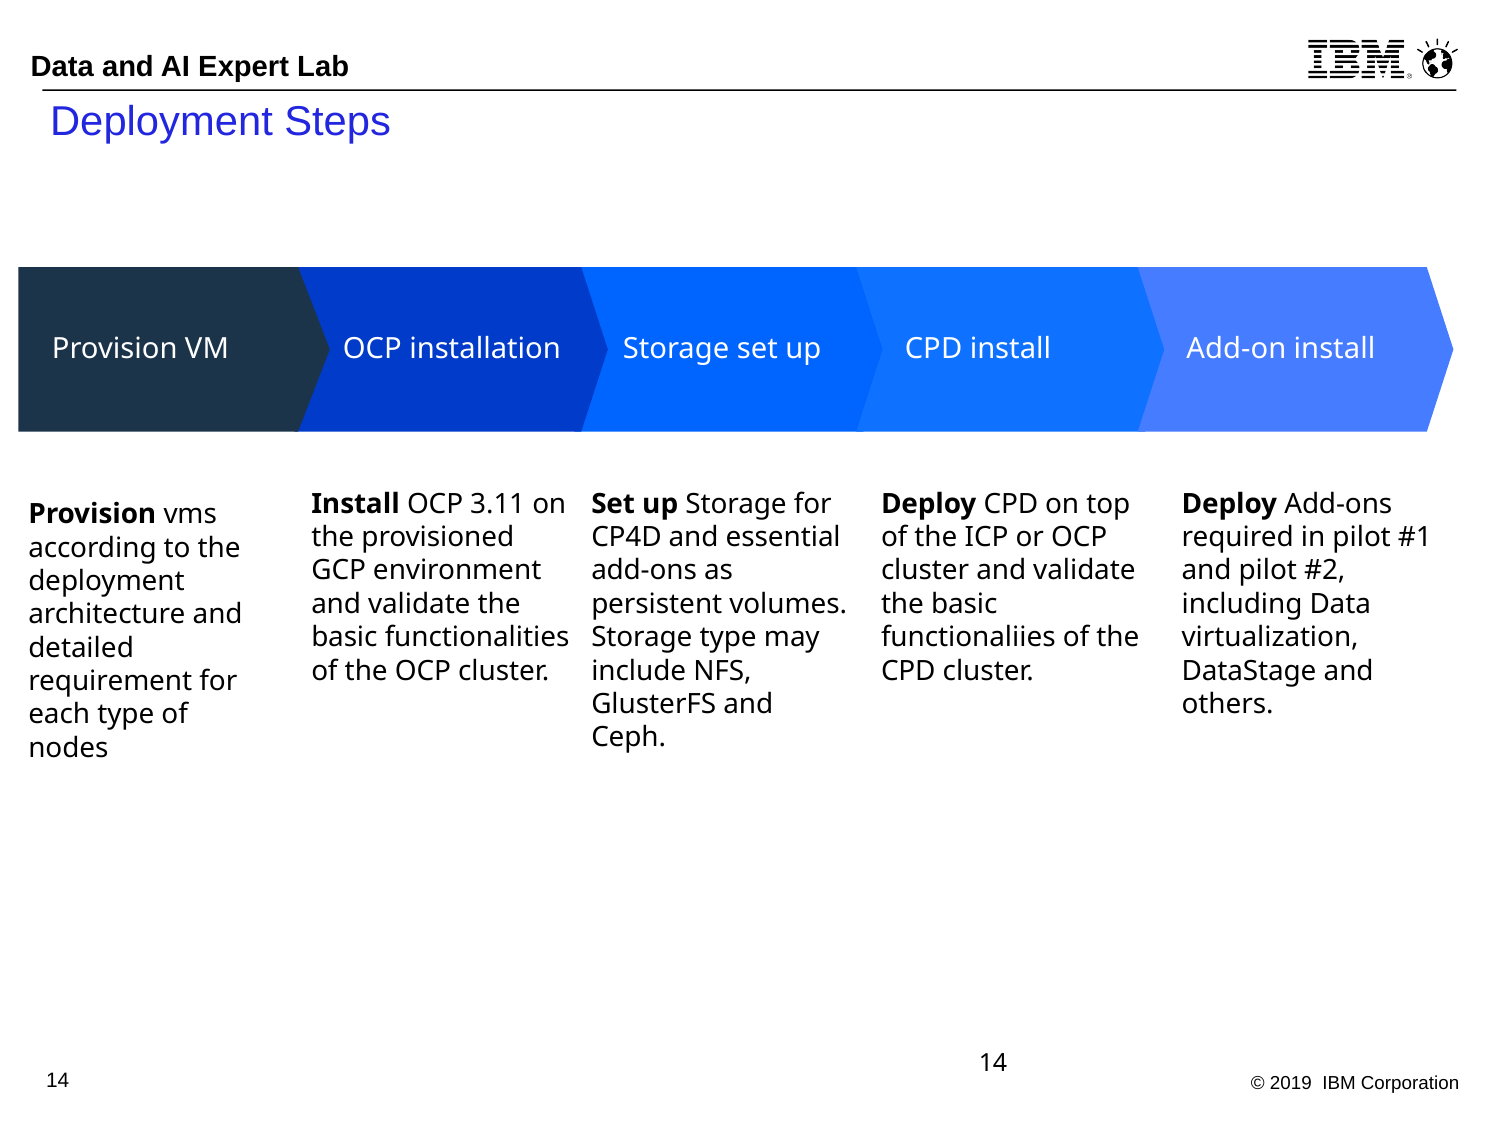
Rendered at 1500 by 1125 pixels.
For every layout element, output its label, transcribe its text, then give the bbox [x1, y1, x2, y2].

text_box 14 [975, 1043, 1011, 1073]
text_box Deploy Add-ons required in pilot #1 and pilot #2, including Data virtualization, DataStage and others. [1171, 475, 1456, 738]
text_box Install OCP 3.11 on the provisioned GCP environment and validate the basic functionalities of the OCP cluster. [301, 475, 581, 629]
text_box Set up Storage for CP4D and essential add-ons as persistent volumes. Storage type may include NFS, GlusterFS and Ceph. [581, 475, 861, 738]
text_box Provision vms according to the deployment architecture and detailed requirement for each type of nodes [18, 486, 268, 640]
picture [1294, 24, 1469, 91]
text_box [18, 266, 1454, 432]
text_box Deployment Steps [35, 86, 407, 152]
text_box [24, 441, 515, 885]
text_box Deploy CPD on top of the ICP or OCP cluster and validate the basic functionaliies of the CPD cluster. [871, 475, 1150, 629]
